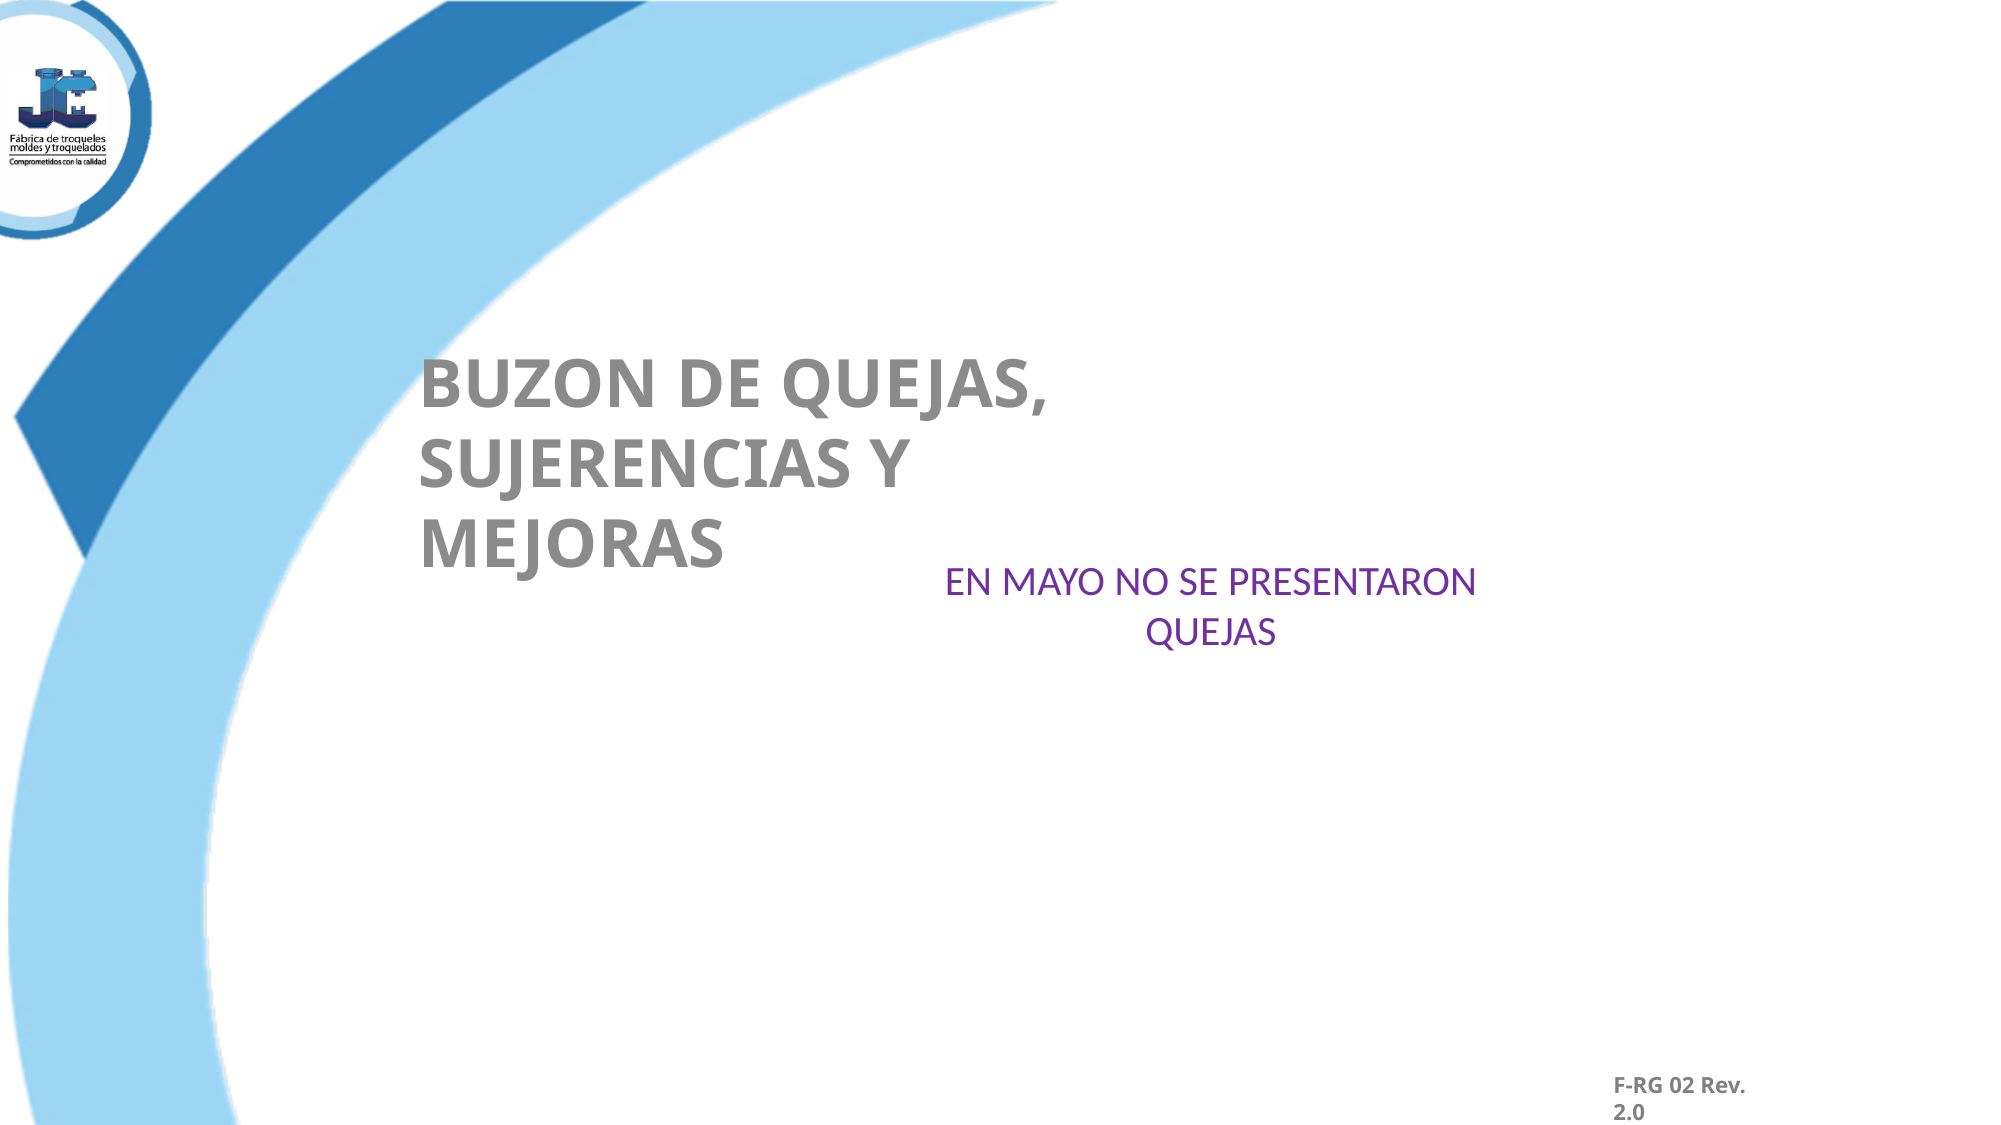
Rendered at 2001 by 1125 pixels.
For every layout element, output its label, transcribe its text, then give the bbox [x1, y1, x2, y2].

picture [0, 0, 1880, 1123]
subtitle BUZON DE QUEJAS, SUJERENCIAS Y MEJORAS [403, 333, 1120, 605]
text_box EN MAYO NO SE PRESENTARON QUEJAS [894, 545, 1528, 661]
